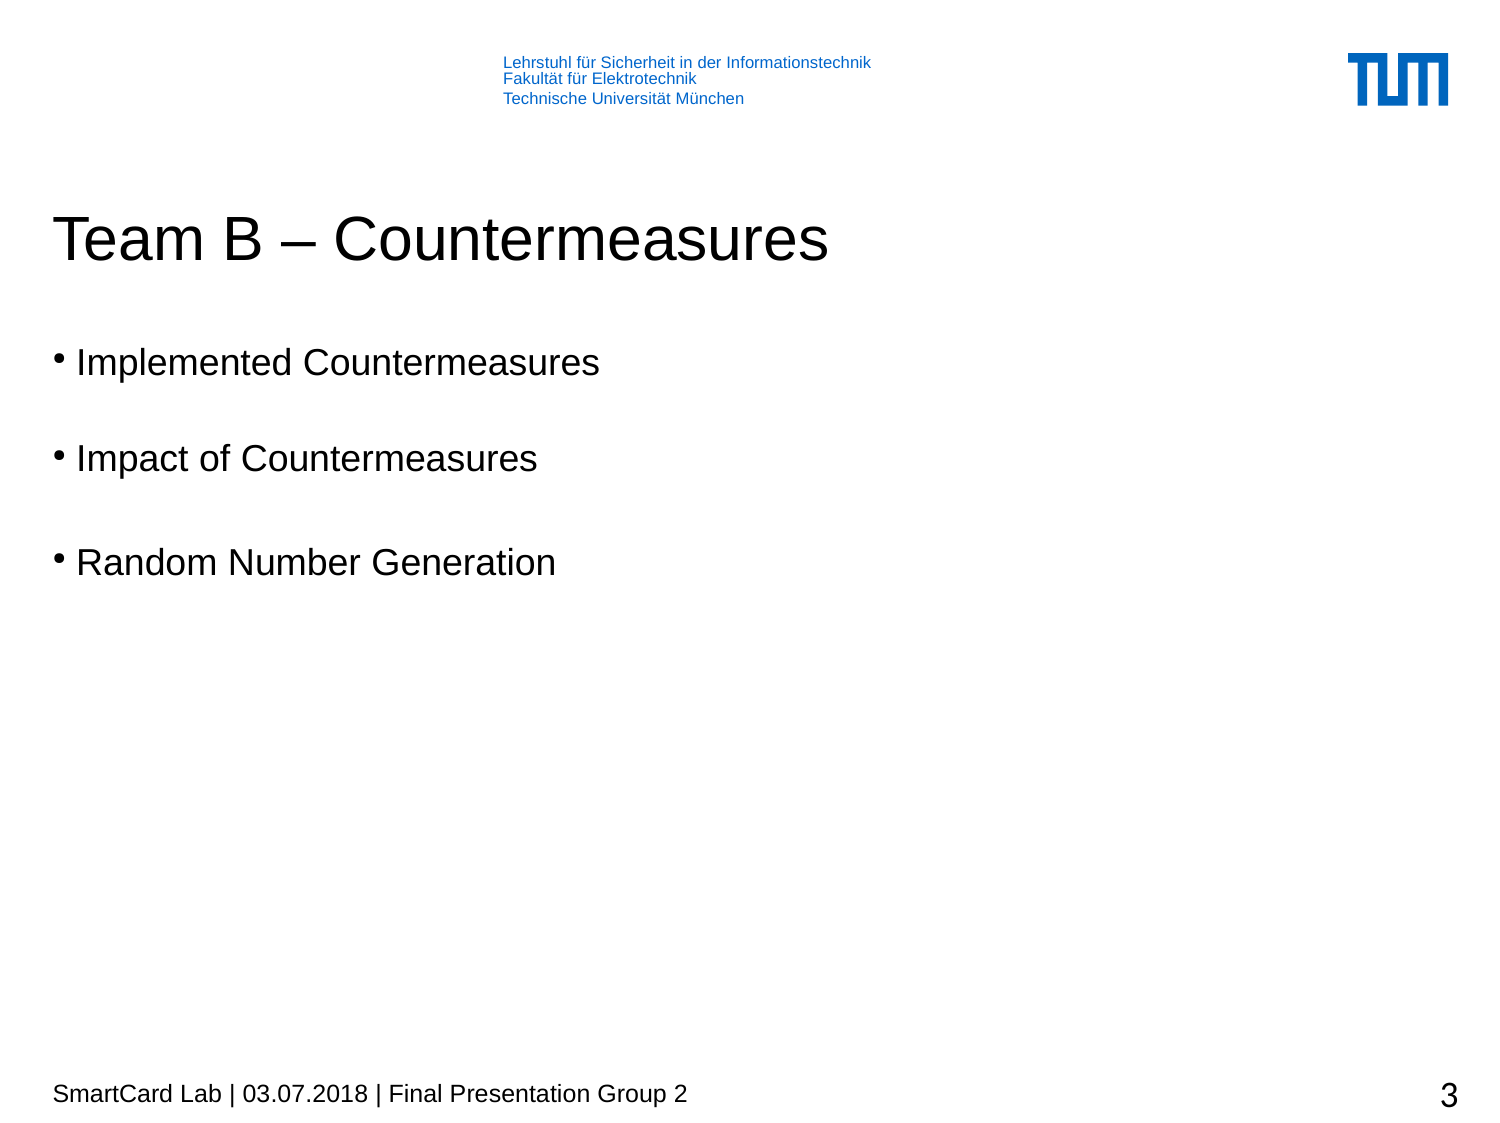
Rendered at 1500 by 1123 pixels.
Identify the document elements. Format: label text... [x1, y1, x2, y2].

text_box SmartCard Lab | 03.07.2018 | Final Presentation Group 2 [52, 1062, 1116, 1122]
list Implemented Countermeasures Impact of Countermeasures Random Number Generation [52, 330, 1453, 560]
title Team B – Countermeasures [52, 136, 1453, 324]
text_box 3 [1121, 1062, 1459, 1122]
